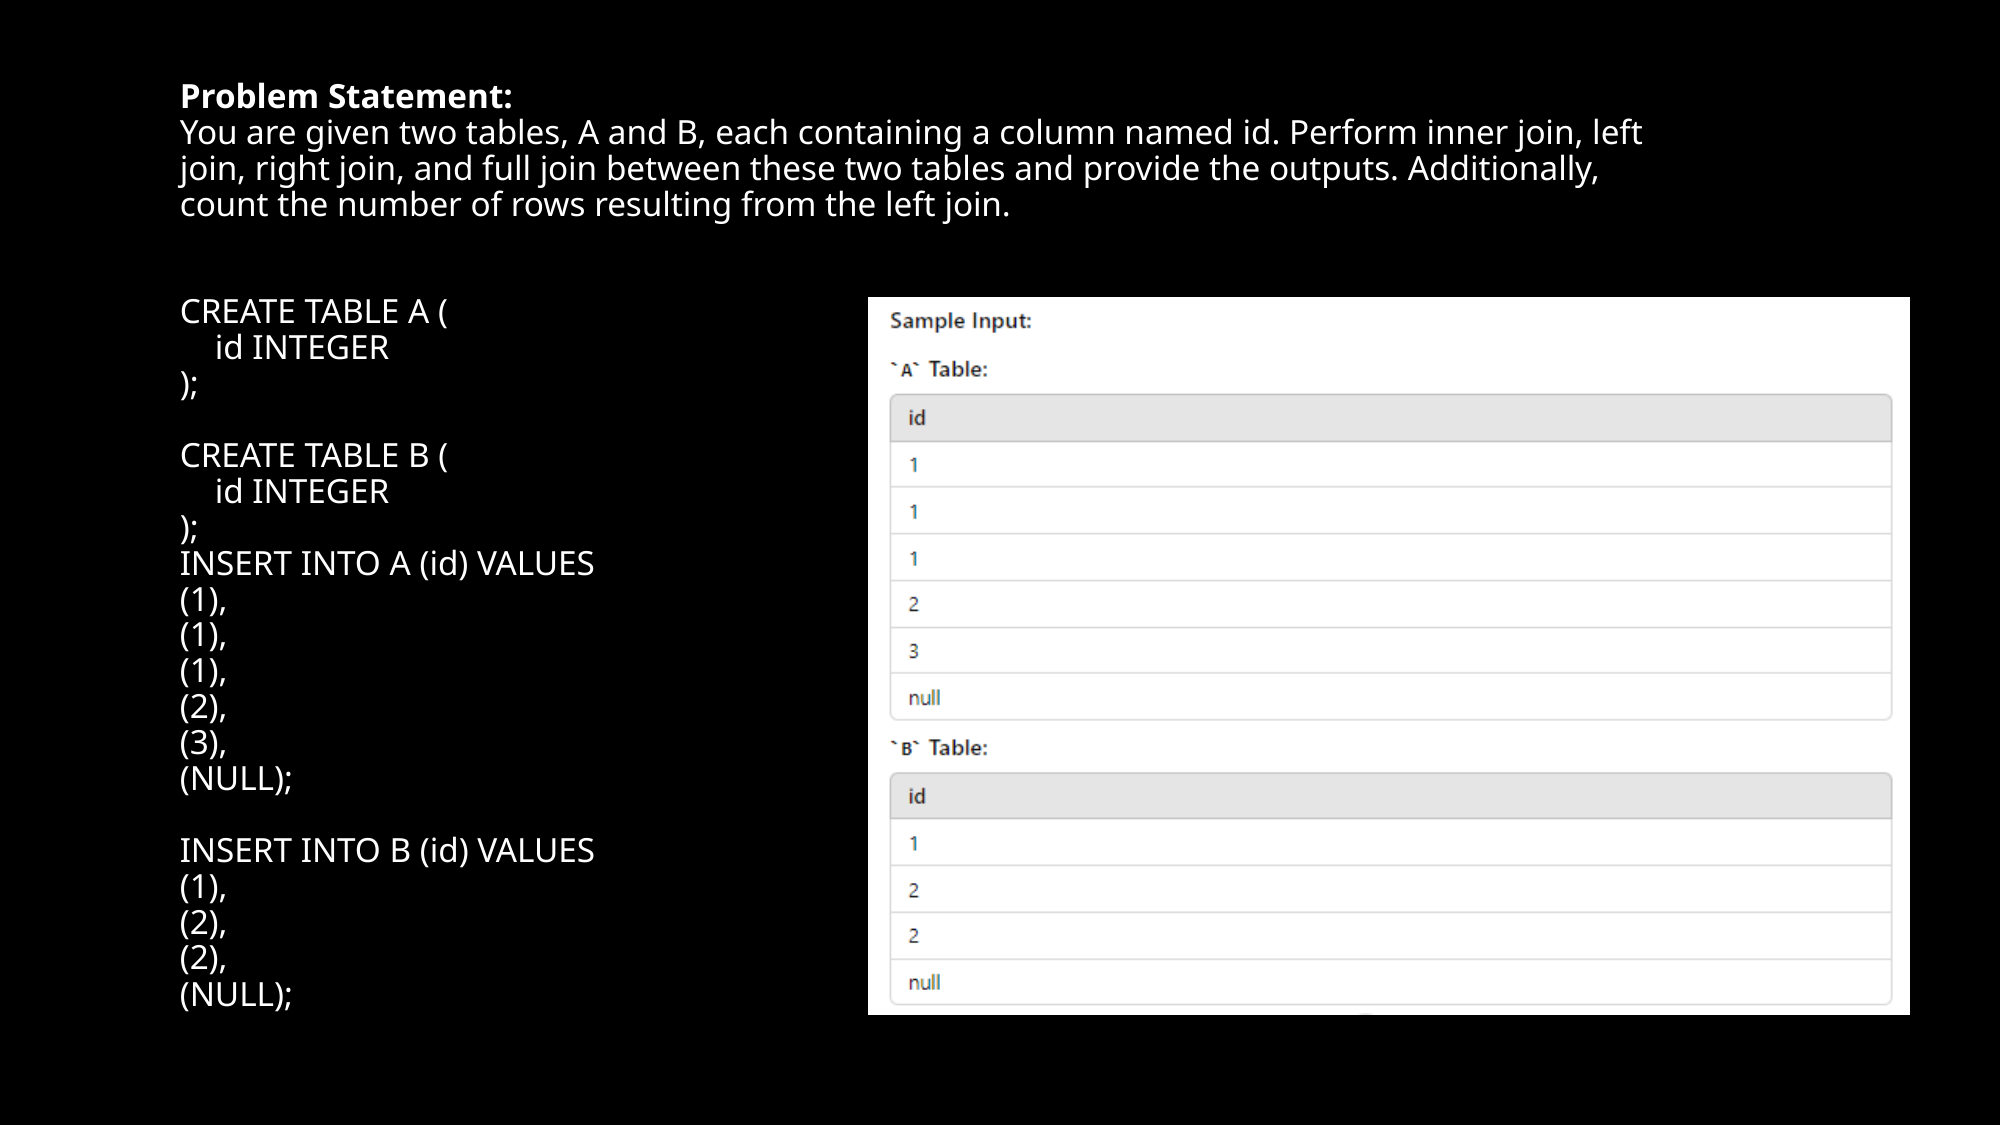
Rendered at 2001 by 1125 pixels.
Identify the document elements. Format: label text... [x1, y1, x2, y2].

picture [868, 297, 1910, 1015]
text_box Problem Statement: You are given two tables, A and B, each containing a column named id. Perform inner join, left join, right join, and full join between these two tables and provide the outputs. Additionally, count the number of rows resulting from the left join. CREATE TABLE A ( id INTEGER ); CREATE TABLE B ( id INTEGER ); INSERT INTO A (id) VALUES (1), (1), (1), (2), (3), (NULL); INSERT INTO B (id) VALUES (1), (2), (2), (NULL); [165, 72, 1666, 464]
